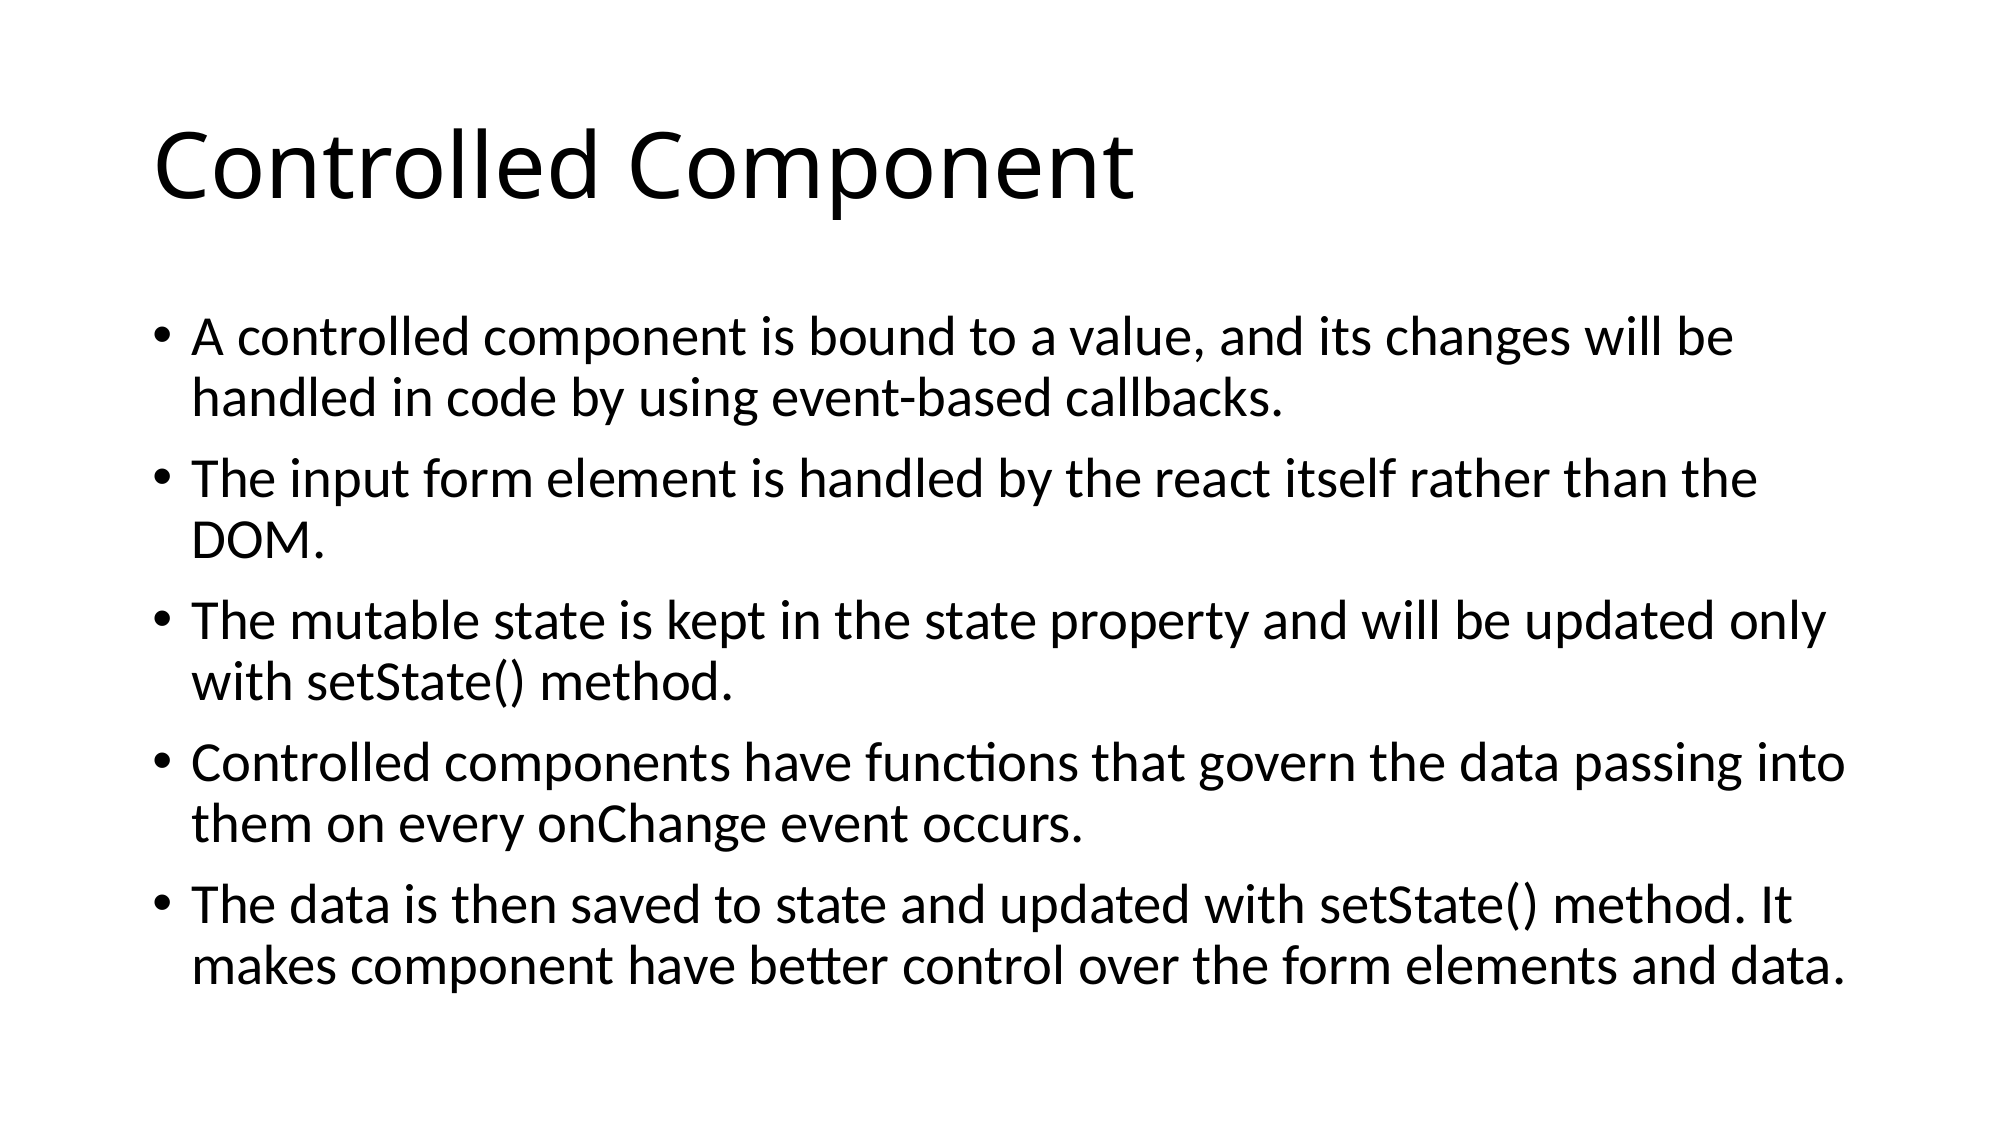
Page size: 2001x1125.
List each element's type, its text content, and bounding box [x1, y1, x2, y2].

title Controlled Component [137, 59, 1863, 278]
list A controlled component is bound to a value, and its changes will be handled in code by using event-based callbacks. The input form element is handled by the react itself rather than the DOM. The mutable state is kept in the state property and will be updated only with setState() method. Controlled components have functions that govern the data passing into them on every onChange event occurs. The data is then saved to state and updated with setState() method. It makes component have better control over the form elements and data. [137, 299, 1863, 1014]
